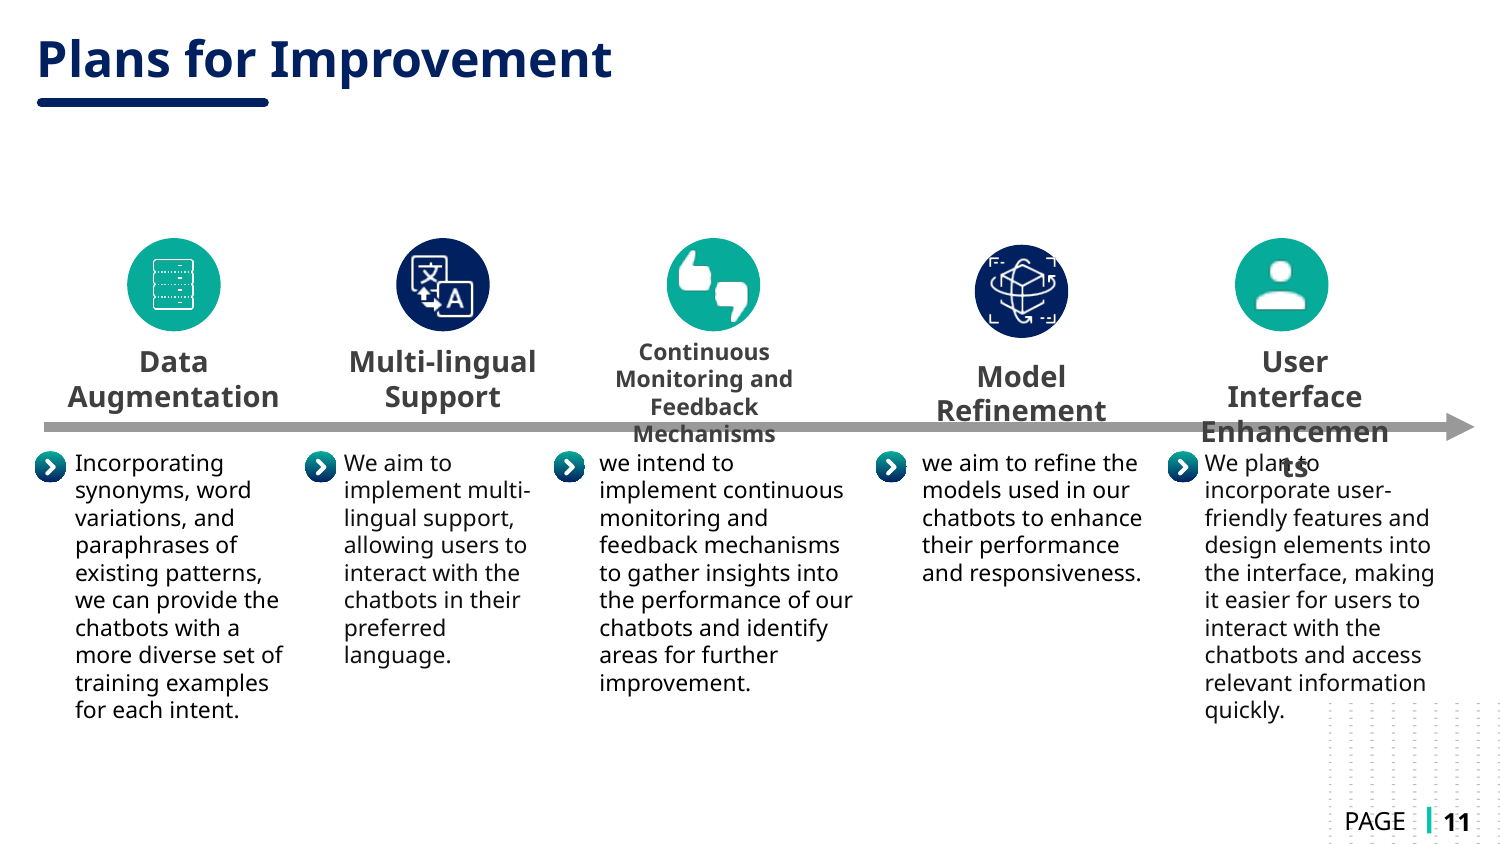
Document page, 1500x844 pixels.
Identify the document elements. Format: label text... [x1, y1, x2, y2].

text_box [25, 21, 1475, 733]
picture [140, 251, 207, 318]
picture [987, 255, 1058, 326]
picture [674, 246, 753, 326]
text_box 11 [1422, 800, 1493, 843]
text_box PAGE [1333, 800, 1422, 842]
picture [1248, 253, 1315, 320]
picture [407, 251, 478, 322]
text_box [1328, 703, 1500, 844]
